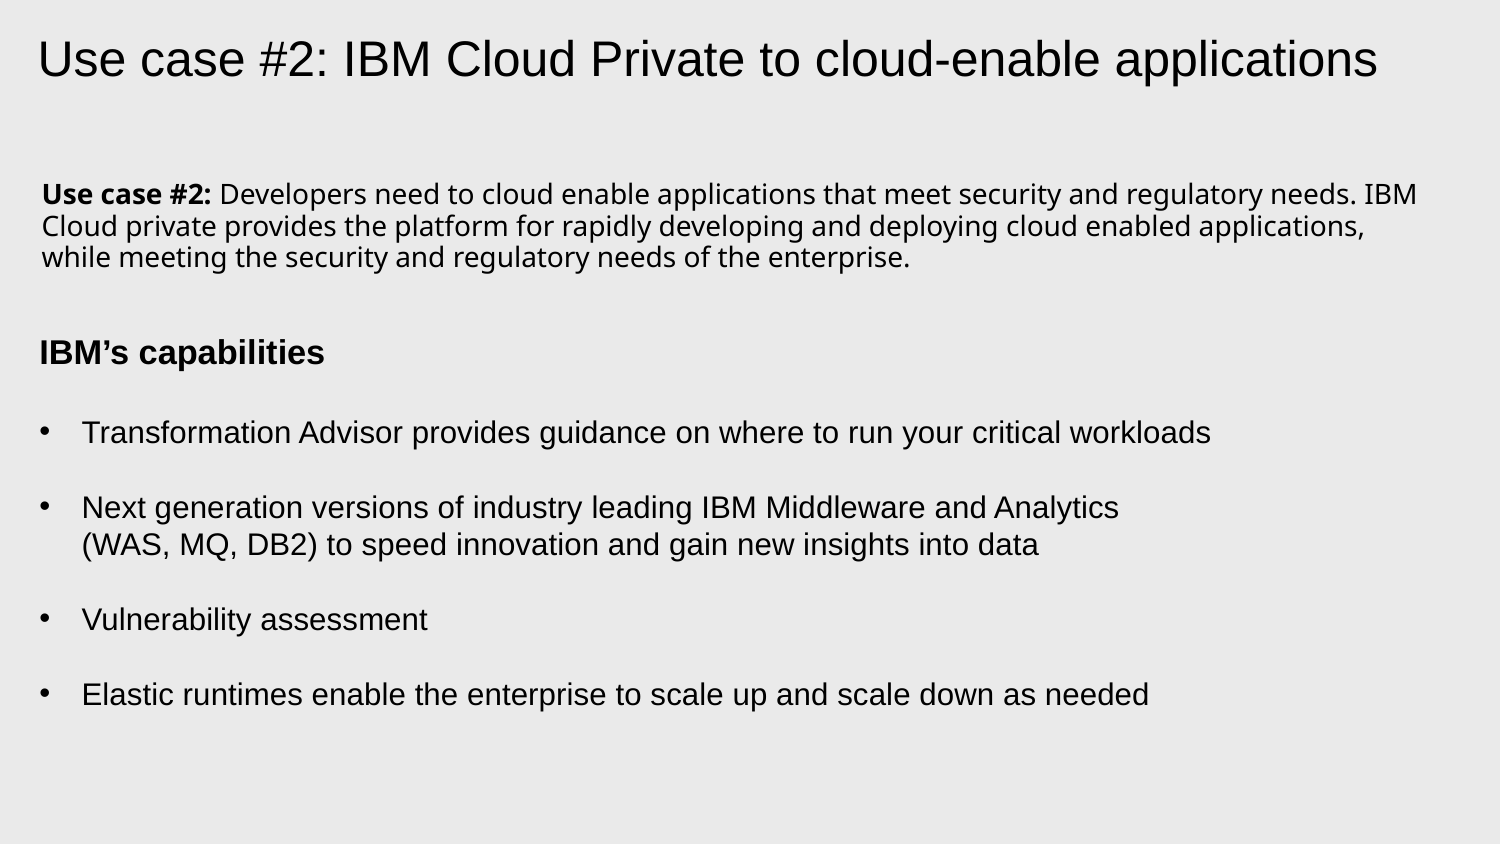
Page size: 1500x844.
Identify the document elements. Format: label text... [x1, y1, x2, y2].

text_box IBM’s capabilities Transformation Advisor provides guidance on where to run your critical workloads Next generation versions of industry leading IBM Middleware and Analytics (WAS, MQ, DB2) to speed innovation and gain new insights into data Vulnerability assessment Elastic runtimes enable the enterprise to scale up and scale down as needed [33, 323, 1223, 718]
text_box Use case #2: Developers need to cloud enable applications that meet security and regulatory needs. IBM Cloud private provides the platform for rapidly developing and deploying cloud enabled applications, while meeting the security and regulatory needs of the enterprise. [26, 172, 1447, 282]
title Use case #2: IBM Cloud Private to cloud-enable applications [37, 33, 1432, 96]
